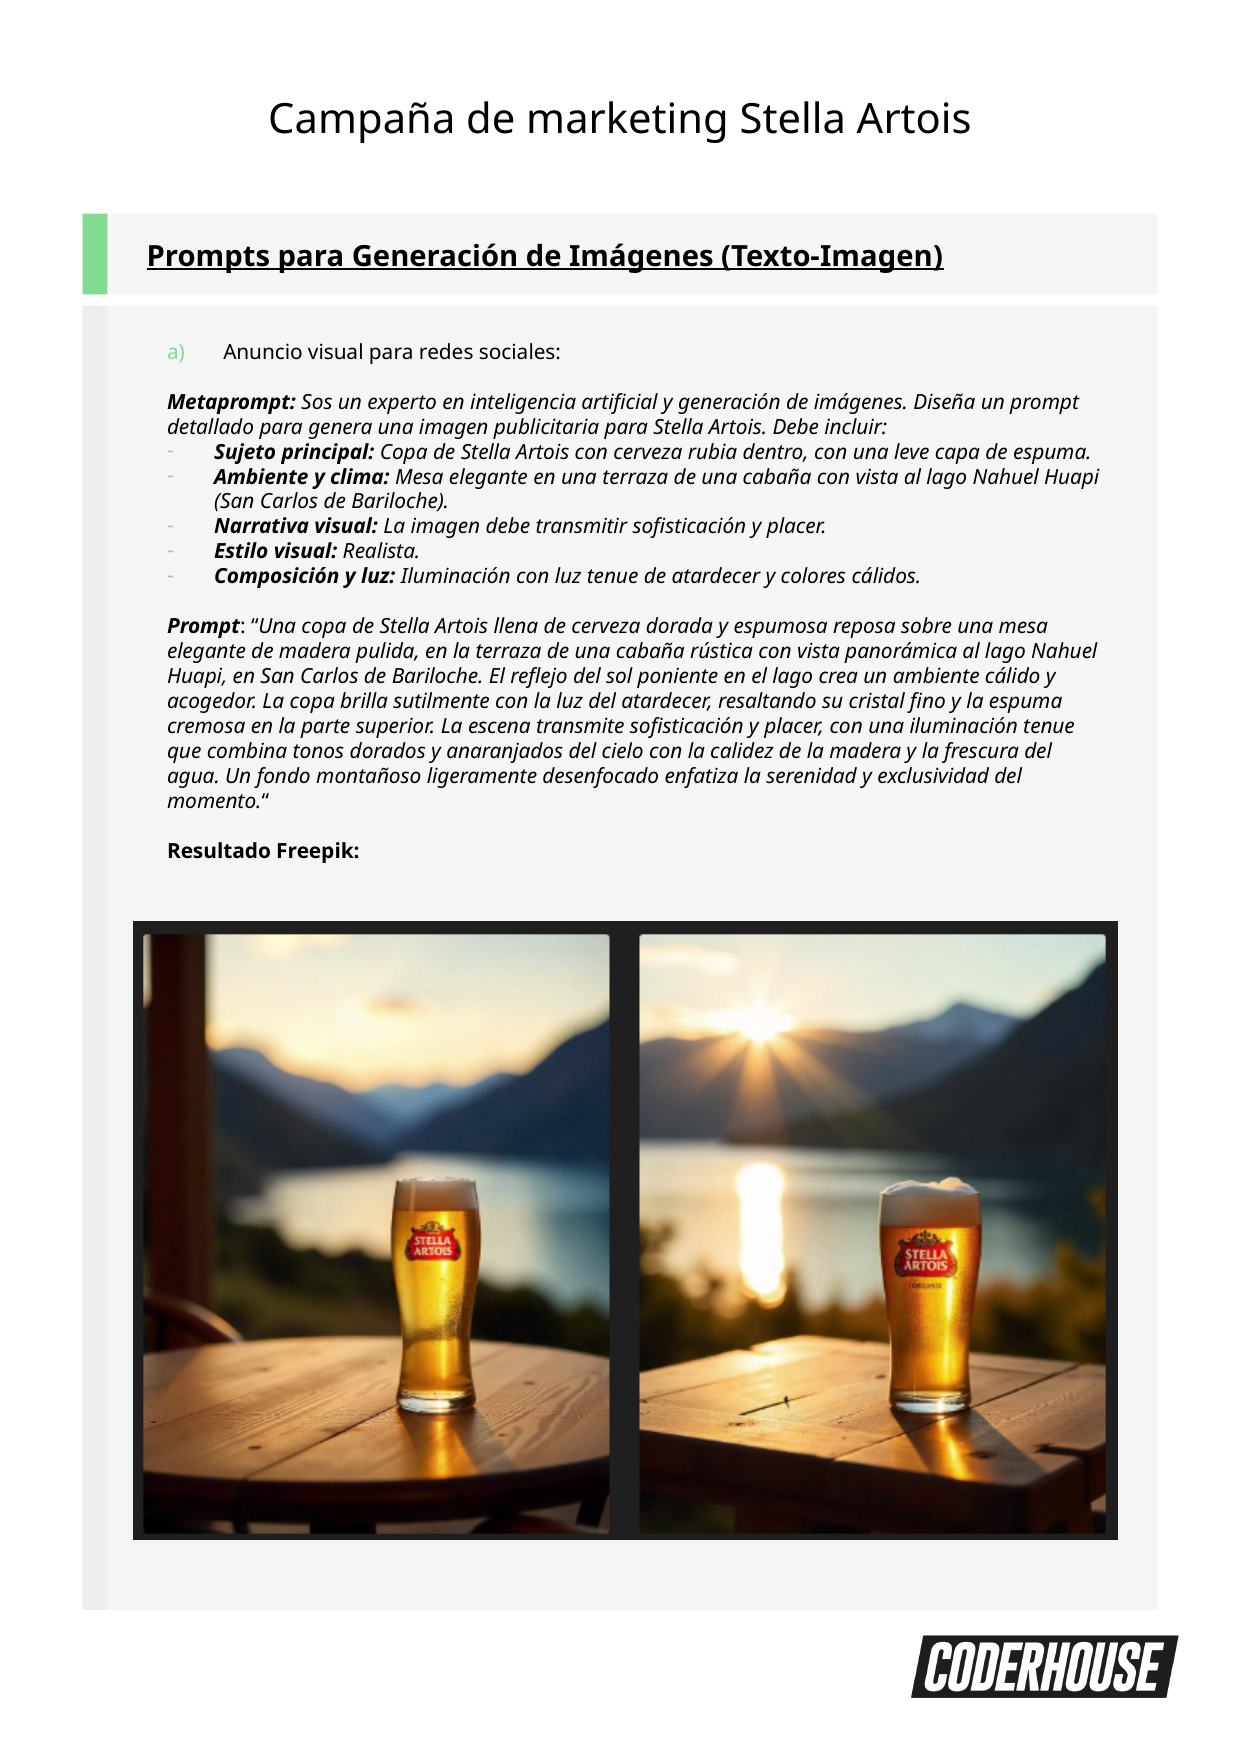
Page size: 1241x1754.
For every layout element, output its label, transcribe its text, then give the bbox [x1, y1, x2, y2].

picture [133, 920, 1118, 1540]
text_box Campaña de marketing Stella Artois [82, 76, 1158, 157]
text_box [82, 213, 1158, 295]
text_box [82, 305, 1158, 1611]
picture [902, 1630, 1185, 1703]
